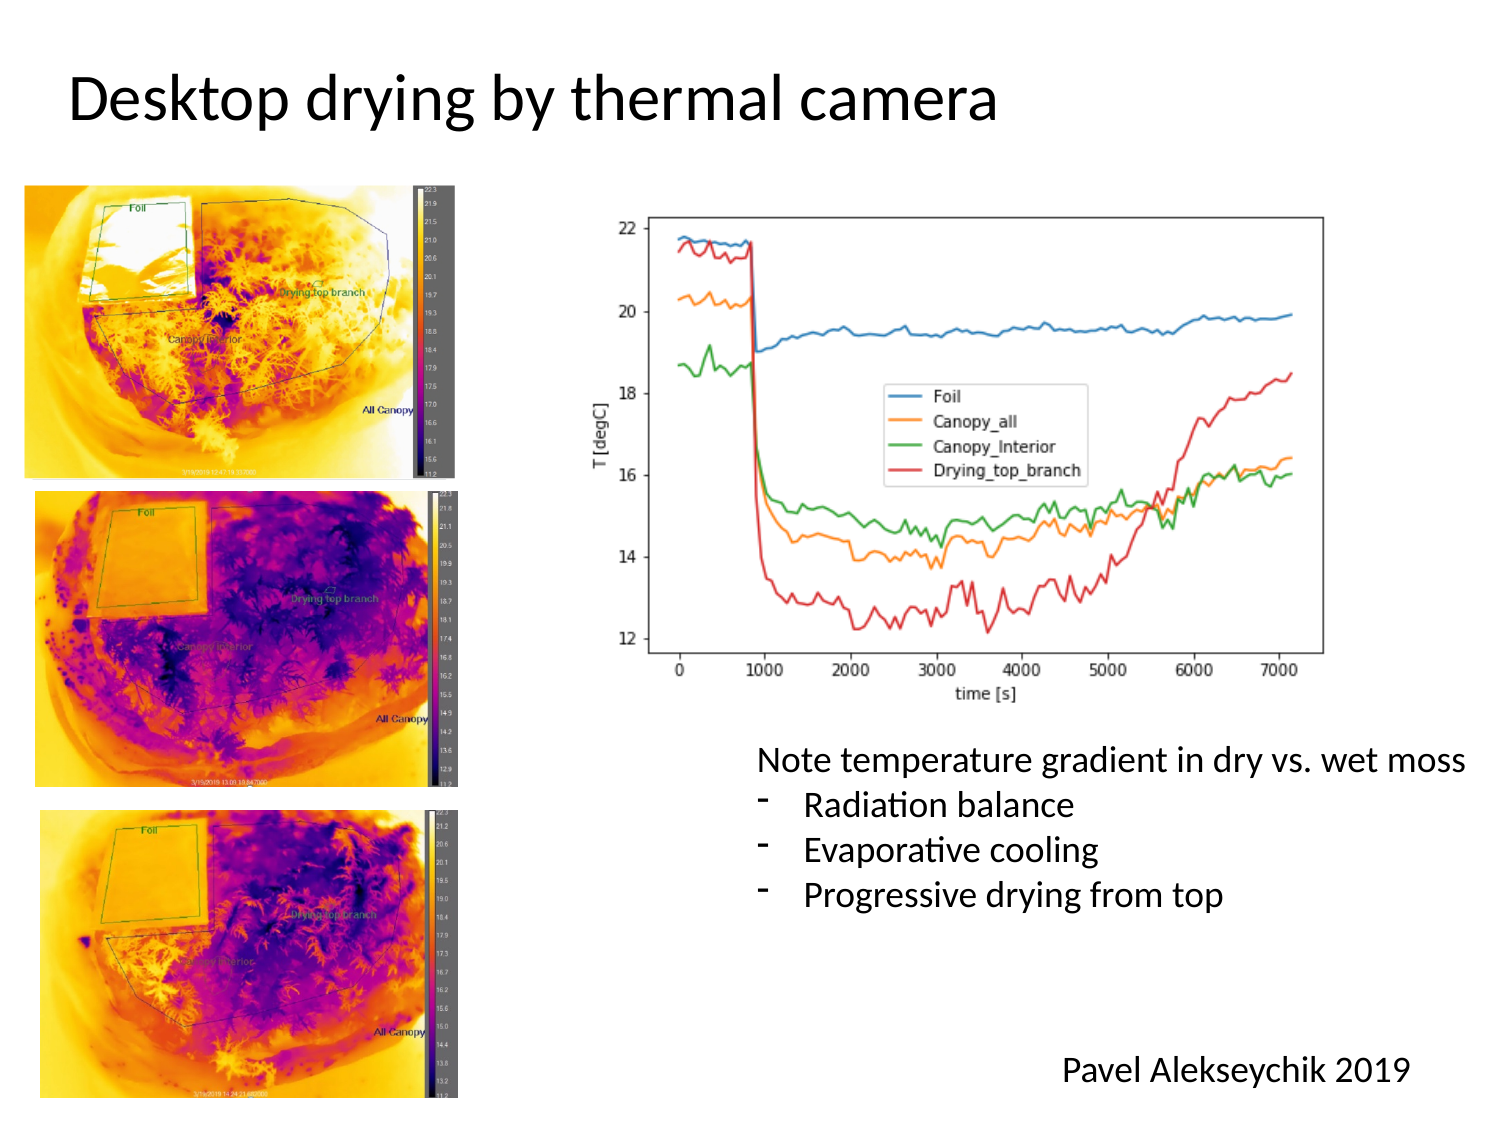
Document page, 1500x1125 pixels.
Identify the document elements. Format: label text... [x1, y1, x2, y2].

picture [40, 810, 458, 1099]
text_box Note temperature gradient in dry vs. wet moss Radiation balance Evaporative cooling Progressive drying from top [742, 728, 1482, 968]
picture [35, 491, 458, 788]
picture [540, 148, 1410, 725]
title Desktop drying by thermal camera [53, 0, 1404, 188]
text_box Pavel Alekseychik 2019 [1047, 1037, 1427, 1098]
picture [20, 178, 458, 481]
